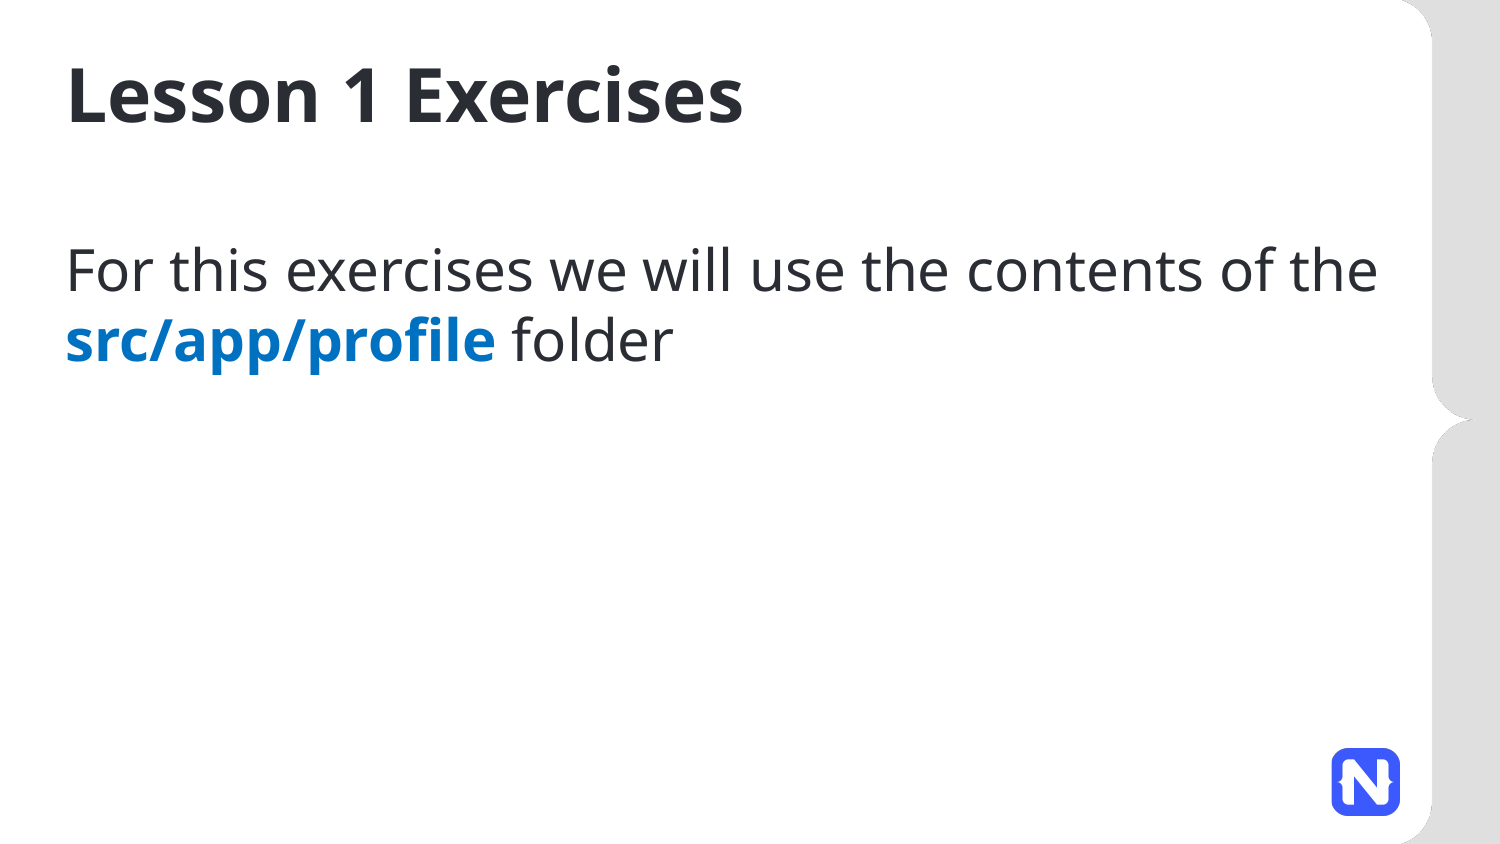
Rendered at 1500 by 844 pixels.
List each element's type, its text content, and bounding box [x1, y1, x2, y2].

list For this exercises we will use the contents of the src/app/profile folder [53, 221, 1449, 658]
picture [1331, 0, 1500, 844]
title Lesson 1 Exercises [53, 64, 1449, 132]
